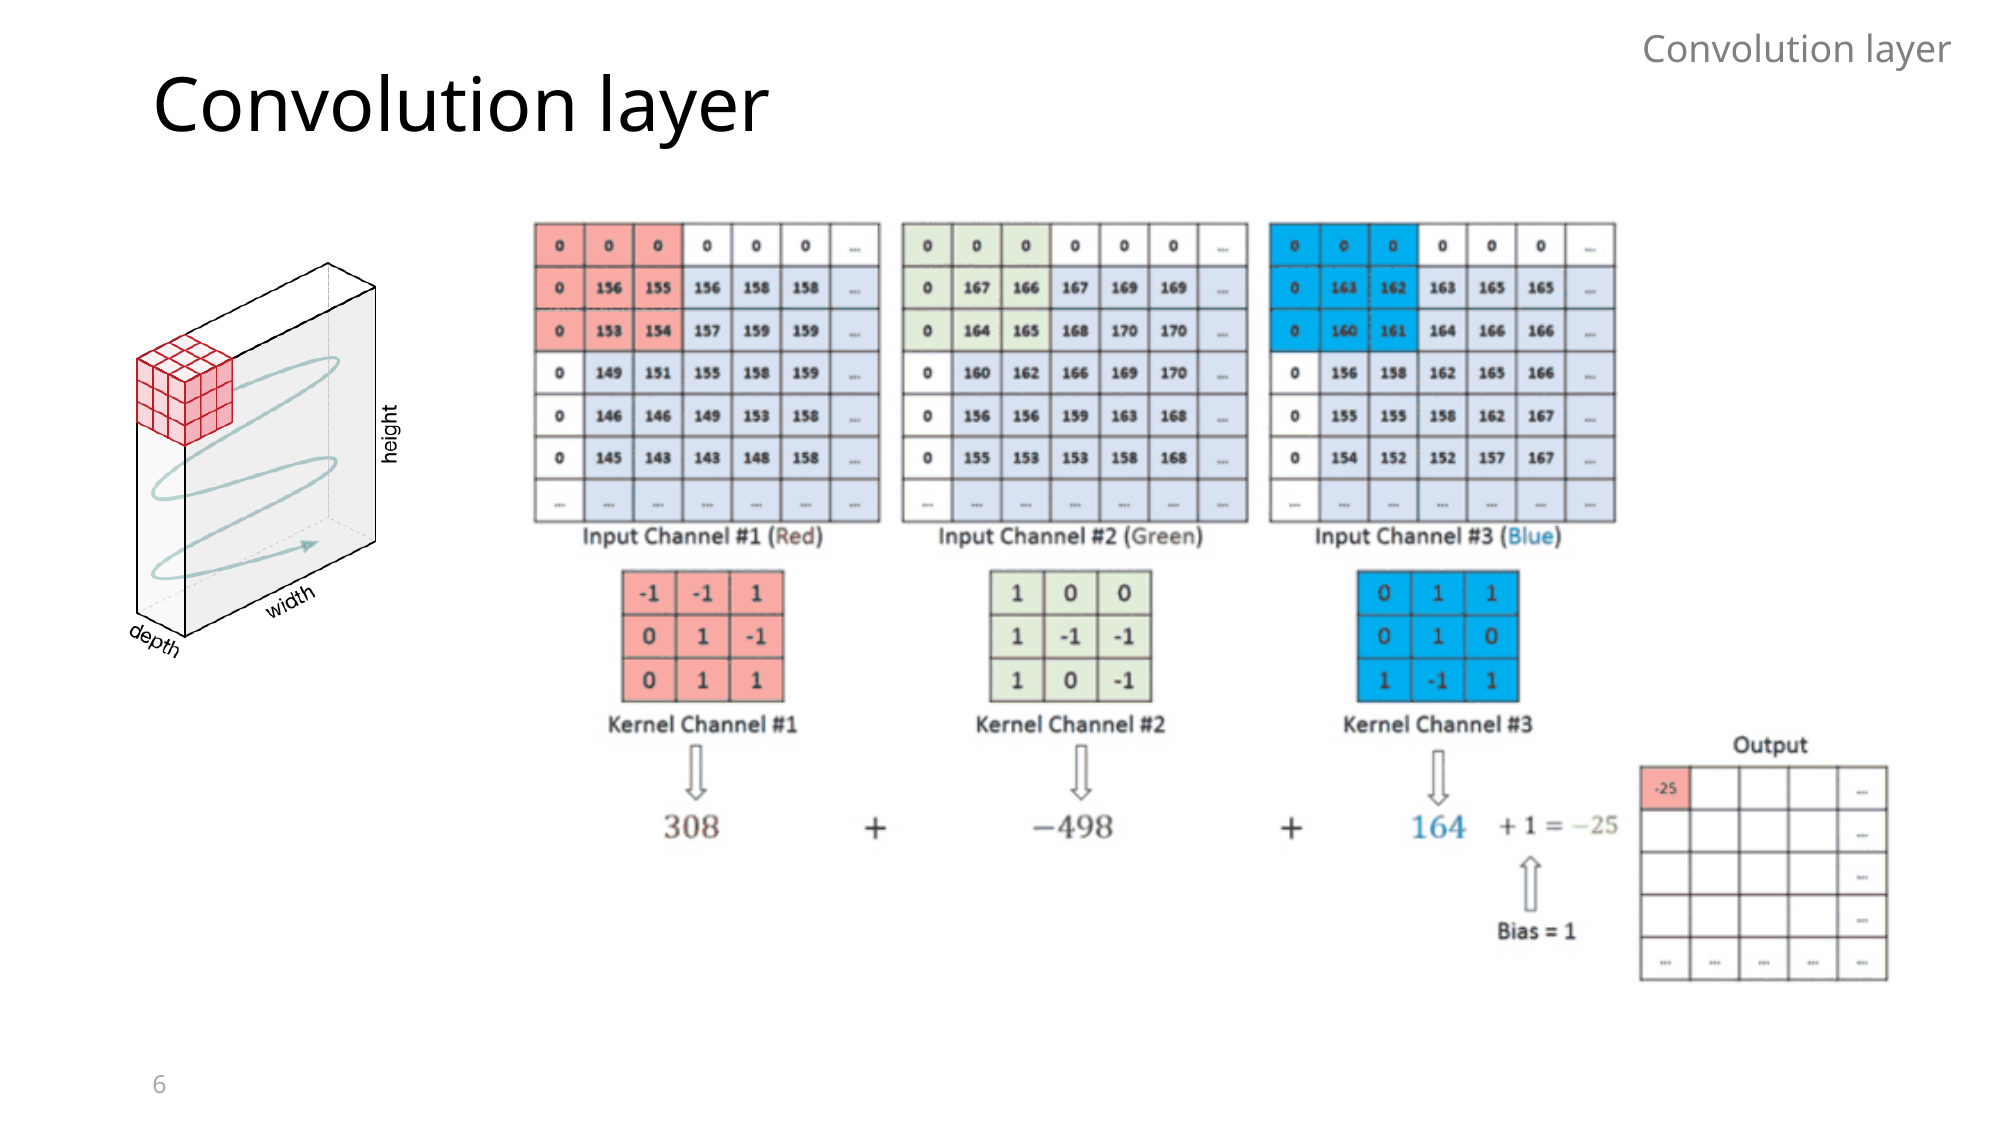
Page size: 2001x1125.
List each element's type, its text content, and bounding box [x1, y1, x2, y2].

text_box Convolution layer [1627, 17, 1968, 77]
title Convolution layer [137, 69, 1863, 145]
picture [118, 260, 406, 669]
picture [524, 210, 1900, 994]
slide_number 6 [137, 1055, 588, 1115]
